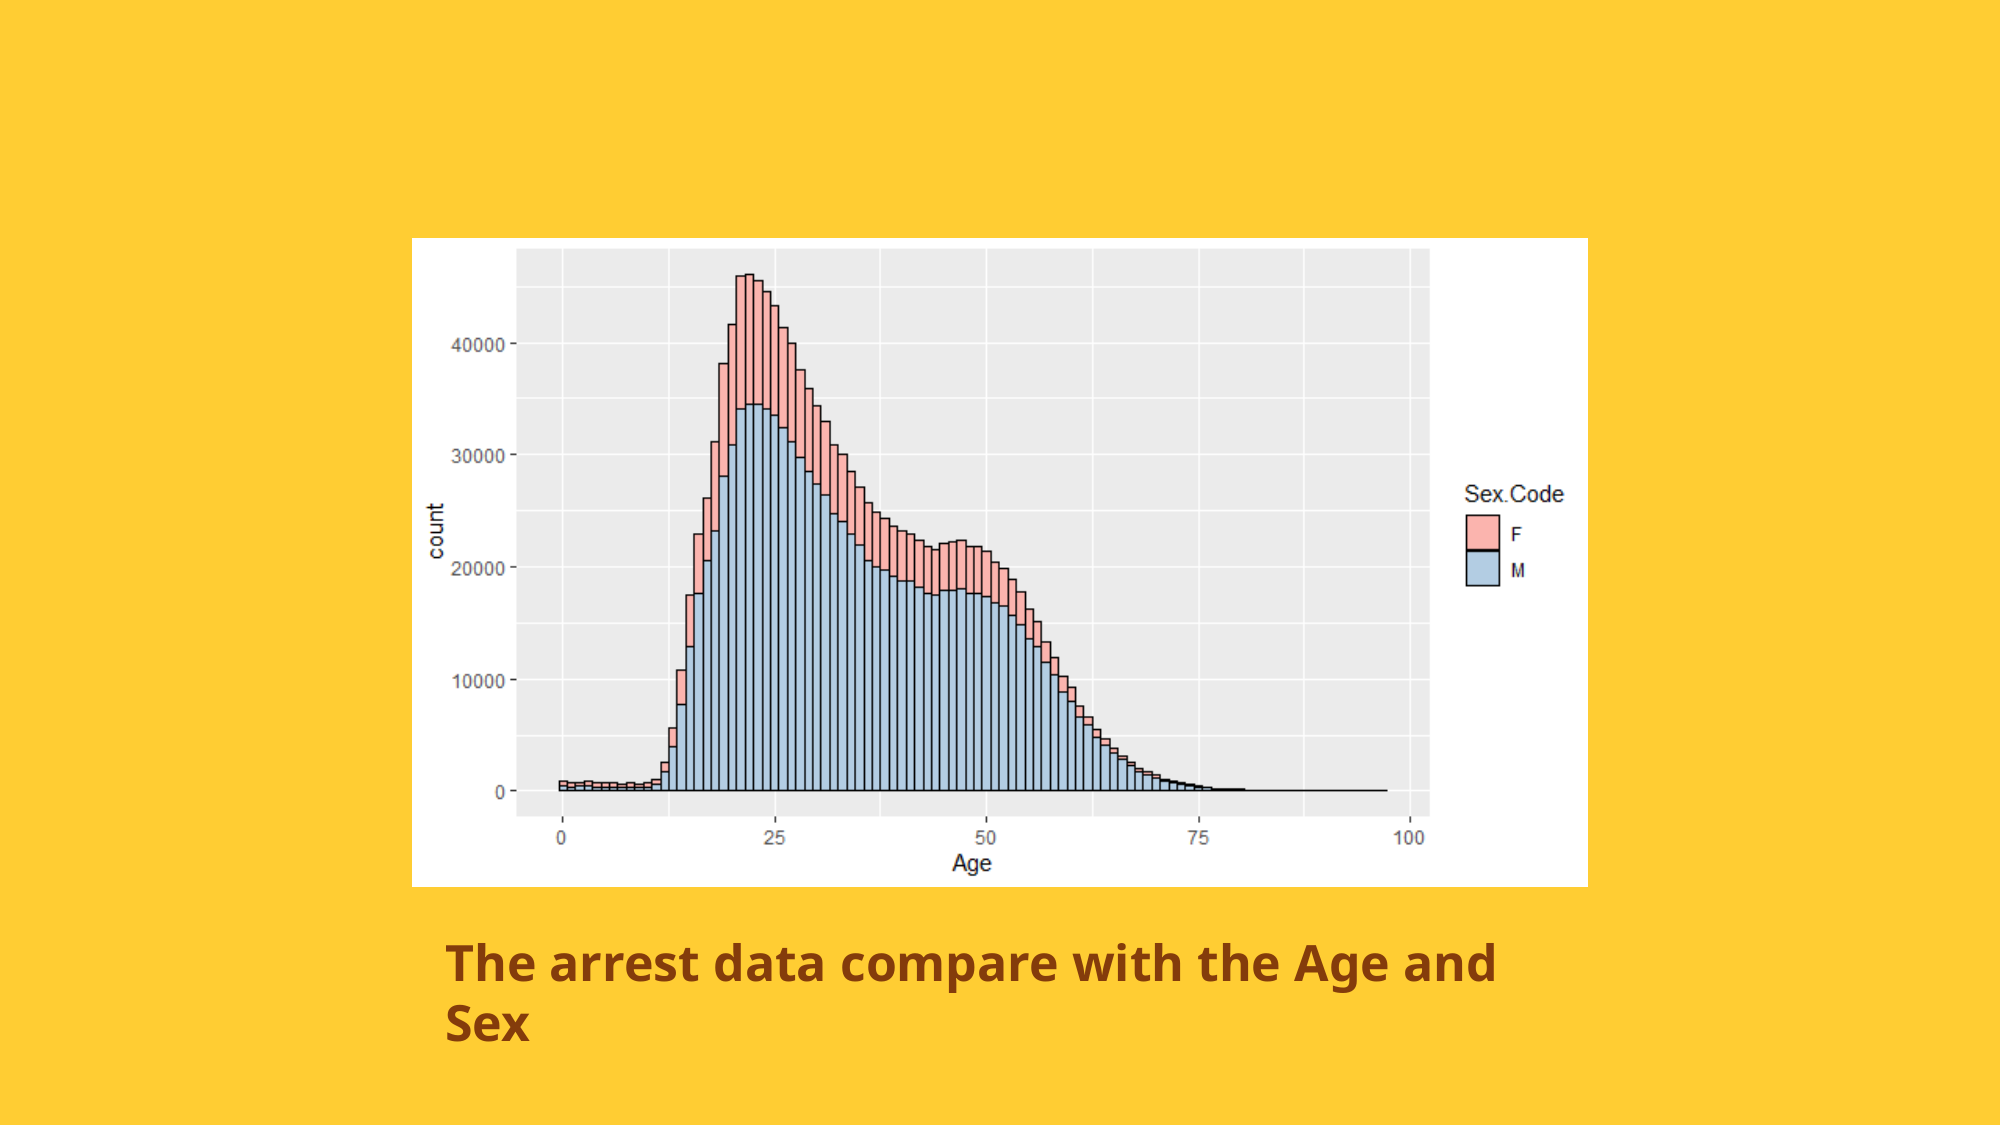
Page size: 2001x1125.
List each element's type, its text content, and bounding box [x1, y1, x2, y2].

text_box The arrest data compare with the Age and Sex [430, 924, 1551, 1060]
picture [412, 238, 1588, 887]
